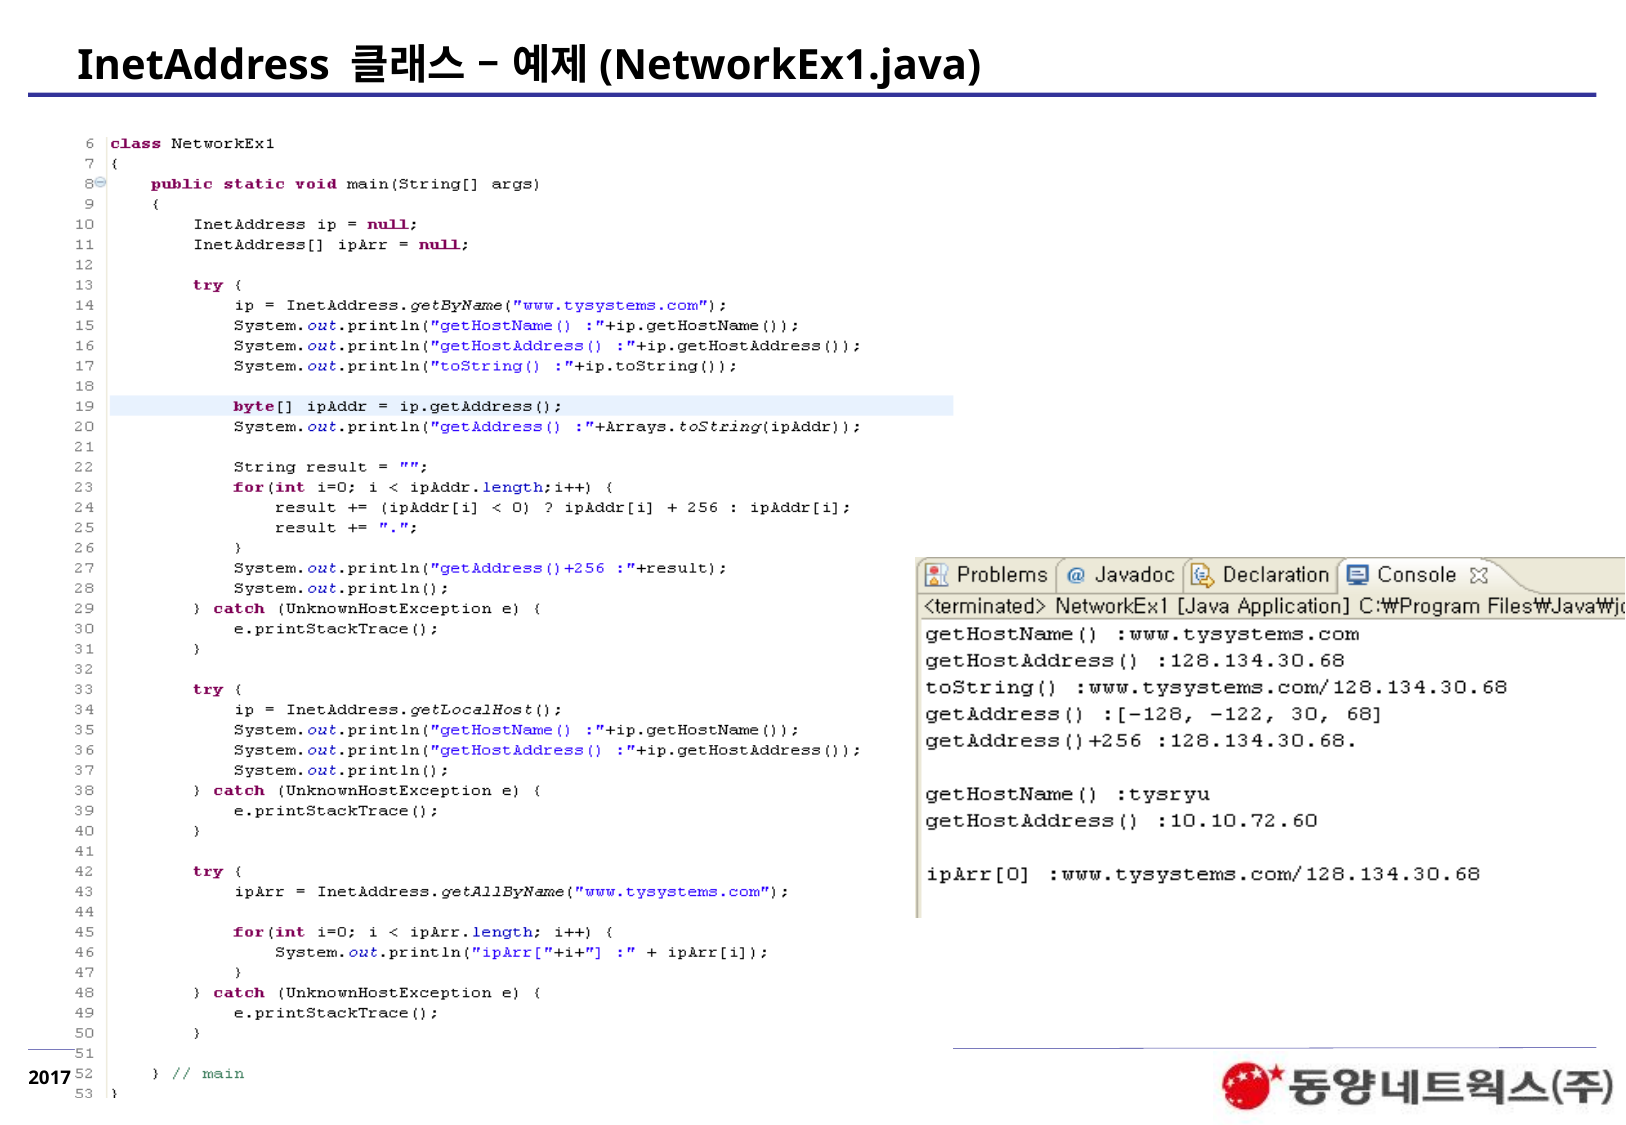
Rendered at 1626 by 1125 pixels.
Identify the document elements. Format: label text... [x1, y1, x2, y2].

picture [74, 136, 1625, 1098]
title InetAddress 클래스 – 예제(NetworkEx1.java) [62, 29, 1568, 96]
picture [1213, 1051, 1625, 1125]
